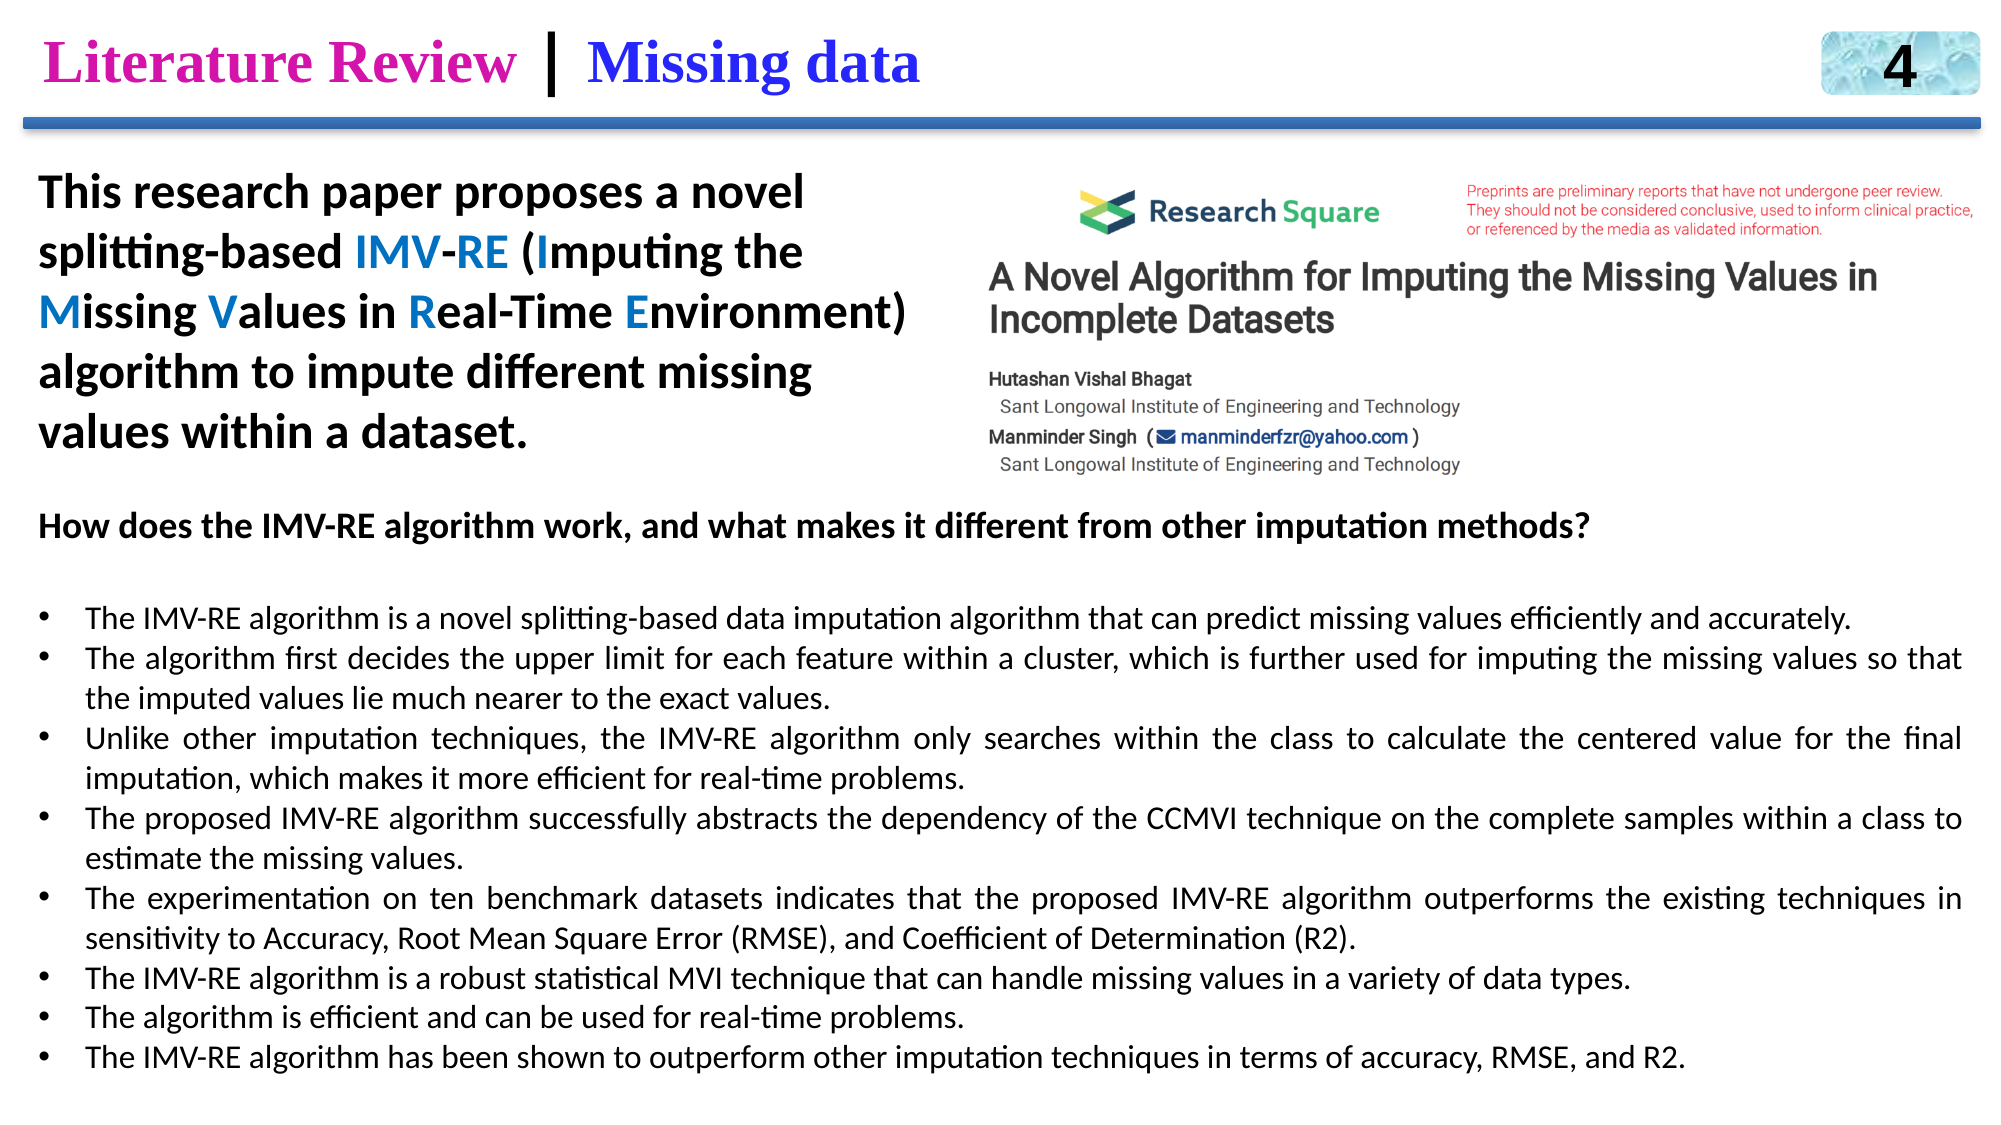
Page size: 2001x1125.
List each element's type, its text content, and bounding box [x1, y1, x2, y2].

title Literature Review | Missing data [23, 19, 1440, 104]
text_box How does the IMV-RE algorithm work, and what makes it different from other imputation methods? The IMV-RE algorithm is a novel splitting-based data imputation algorithm that can predict missing values efficiently and accurately. The algorithm first decides the upper limit for each feature within a cluster, which is further used for imputing the missing values so that the imputed values lie much nearer to the exact values. Unlike other imputation techniques, the IMV-RE algorithm only searches within the class to calculate the centered value for the final imputation, which makes it more efficient for real-time problems. The proposed IMV-RE algorithm successfully abstracts the dependency of the CCMVI technique on the complete samples within a class to estimate the missing values. The experimentation on ten benchmark datasets indicates that the proposed IMV-RE algorithm outperforms the existing techniques in sensitivity to Accuracy, Root Mean Square Error (RMSE), and Coefficient of Determination (R2). The IMV-RE algorithm is a robust statistical MVI technique that can handle missing values in a variety of data types. The algorithm is efficient and can be used for real-time problems. The IMV-RE algorithm has been shown to outperform other imputation techniques in terms of accuracy, RMSE, and R2. [23, 494, 1981, 1083]
text_box This research paper proposes a novel splitting-based IMV-RE (Imputing the Missing Values in Real-Time Environment) algorithm to impute different missing values within a dataset. [23, 151, 960, 466]
text_box [23, 117, 1981, 129]
text_box 4 [1821, 31, 1981, 95]
picture [959, 173, 1981, 495]
